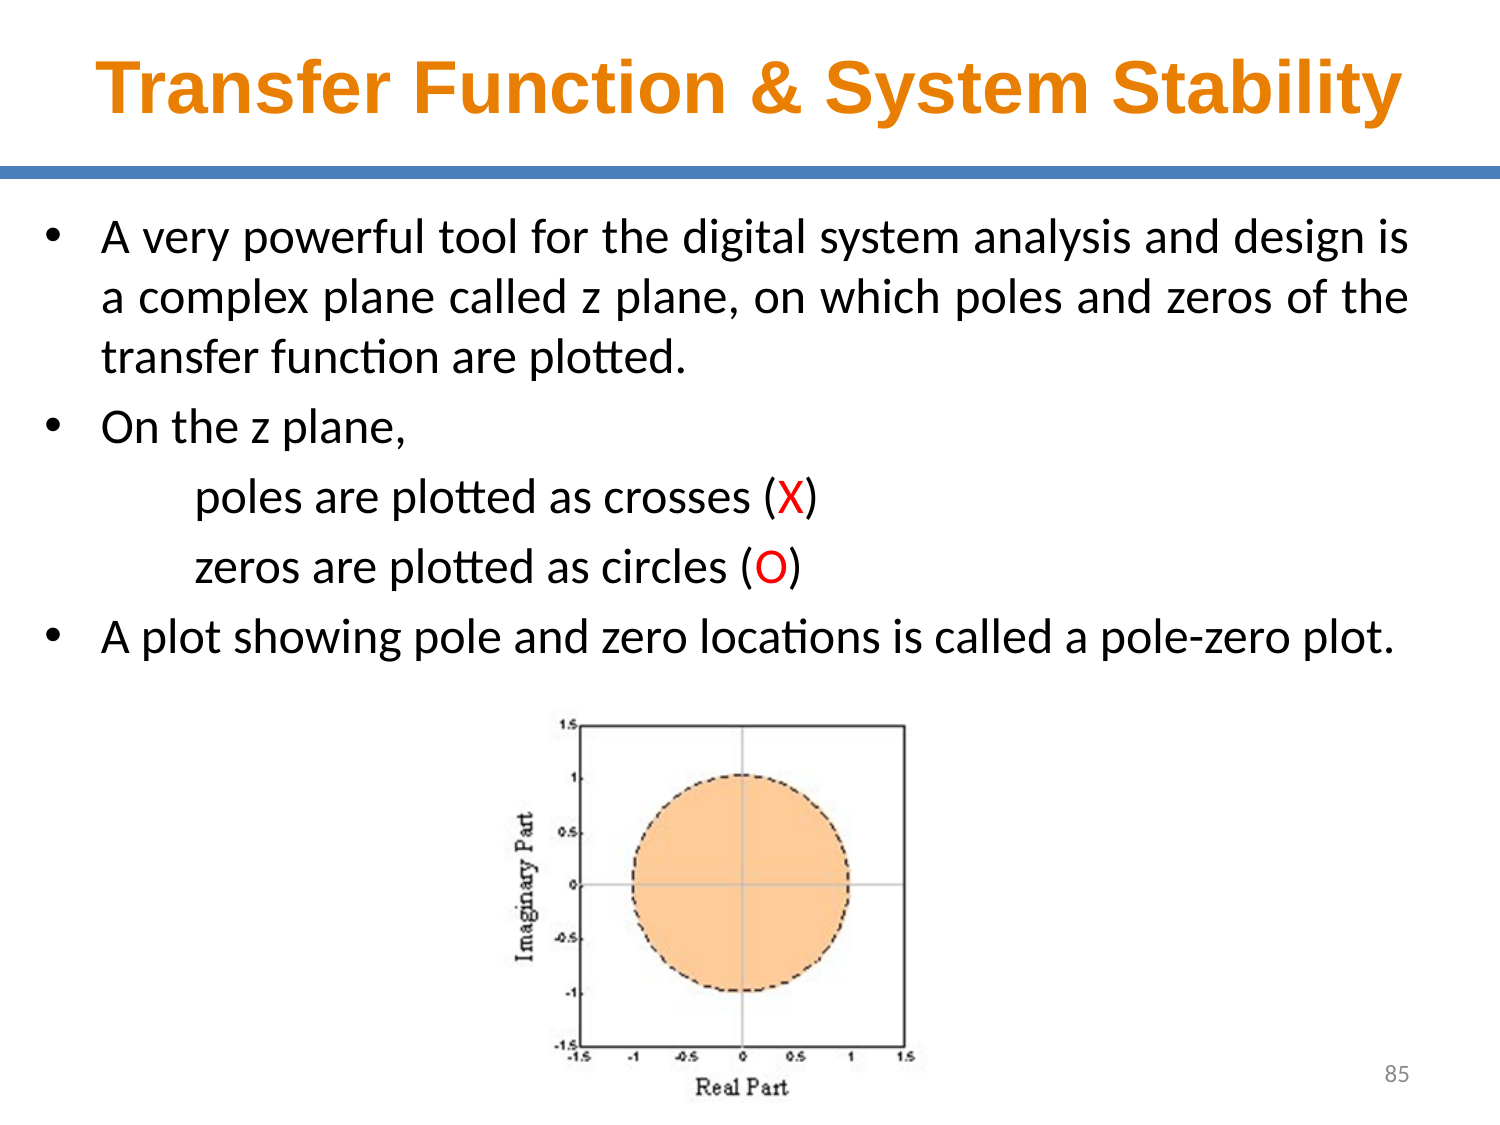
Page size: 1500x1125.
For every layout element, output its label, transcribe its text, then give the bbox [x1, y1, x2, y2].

title Transfer Function & System Stability [75, 30, 1425, 161]
list A very powerful tool for the digital system analysis and design is a complex plane called z plane, on which poles and zeros of the transfer function are plotted. On the z plane, poles are plotted as crosses (X) zeros are plotted as circles (O) A plot showing pole and zero locations is called a pole-zero plot. [29, 196, 1425, 1047]
slide_number 85 [1364, 1042, 1425, 1103]
picture [489, 680, 948, 1116]
